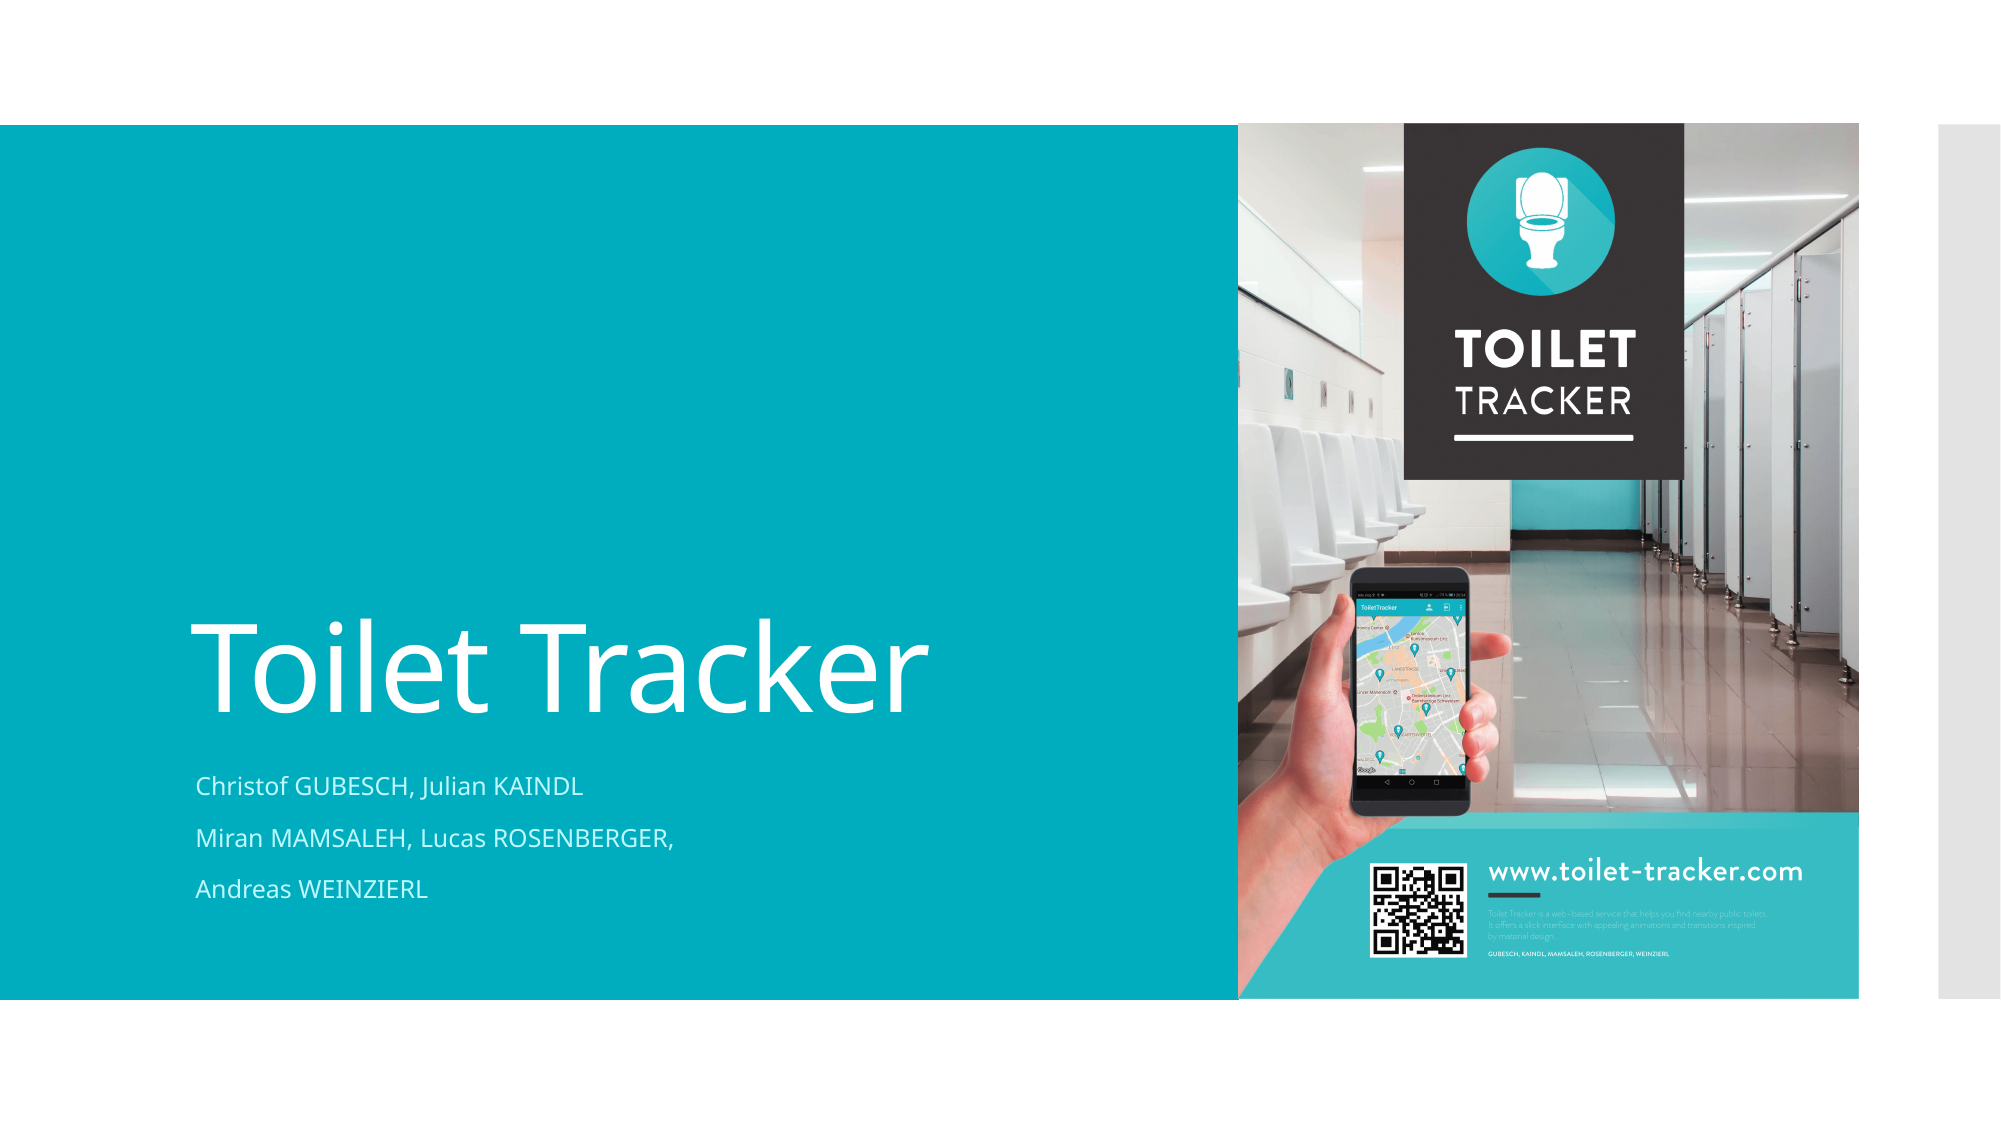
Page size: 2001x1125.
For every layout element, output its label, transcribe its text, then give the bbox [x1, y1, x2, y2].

picture [1238, 123, 1859, 1000]
text_box [1937, 124, 2000, 1000]
subtitle Christof GUBESCH, Julian KAINDL Miran MAMSALEH, Lucas ROSENBERGER, Andreas WEINZIERL [180, 766, 1171, 917]
text_box [0, 0, 2000, 1125]
text_box [0, 124, 1240, 1001]
title Toilet Tracker [175, 213, 1171, 747]
